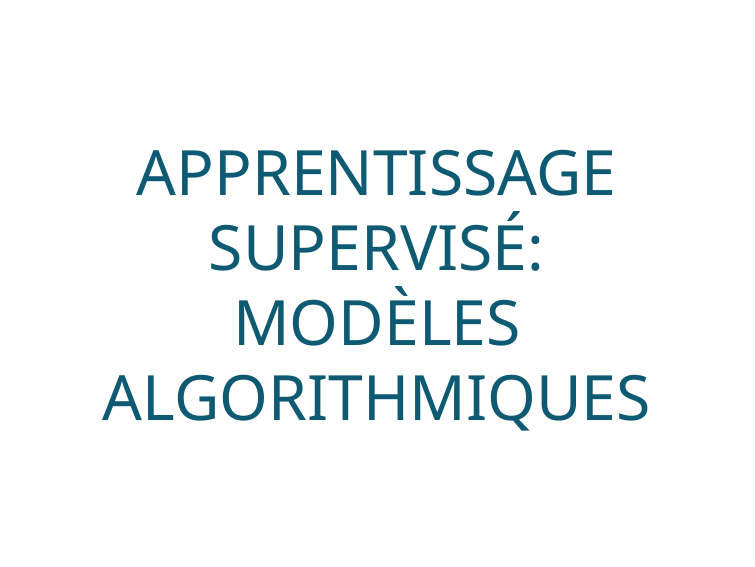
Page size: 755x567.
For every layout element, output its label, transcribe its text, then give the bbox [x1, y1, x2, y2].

title APPRENTISSAGE SUPERVISÉ: MODÈLES ALGORITHMIQUES [3, 247, 751, 319]
